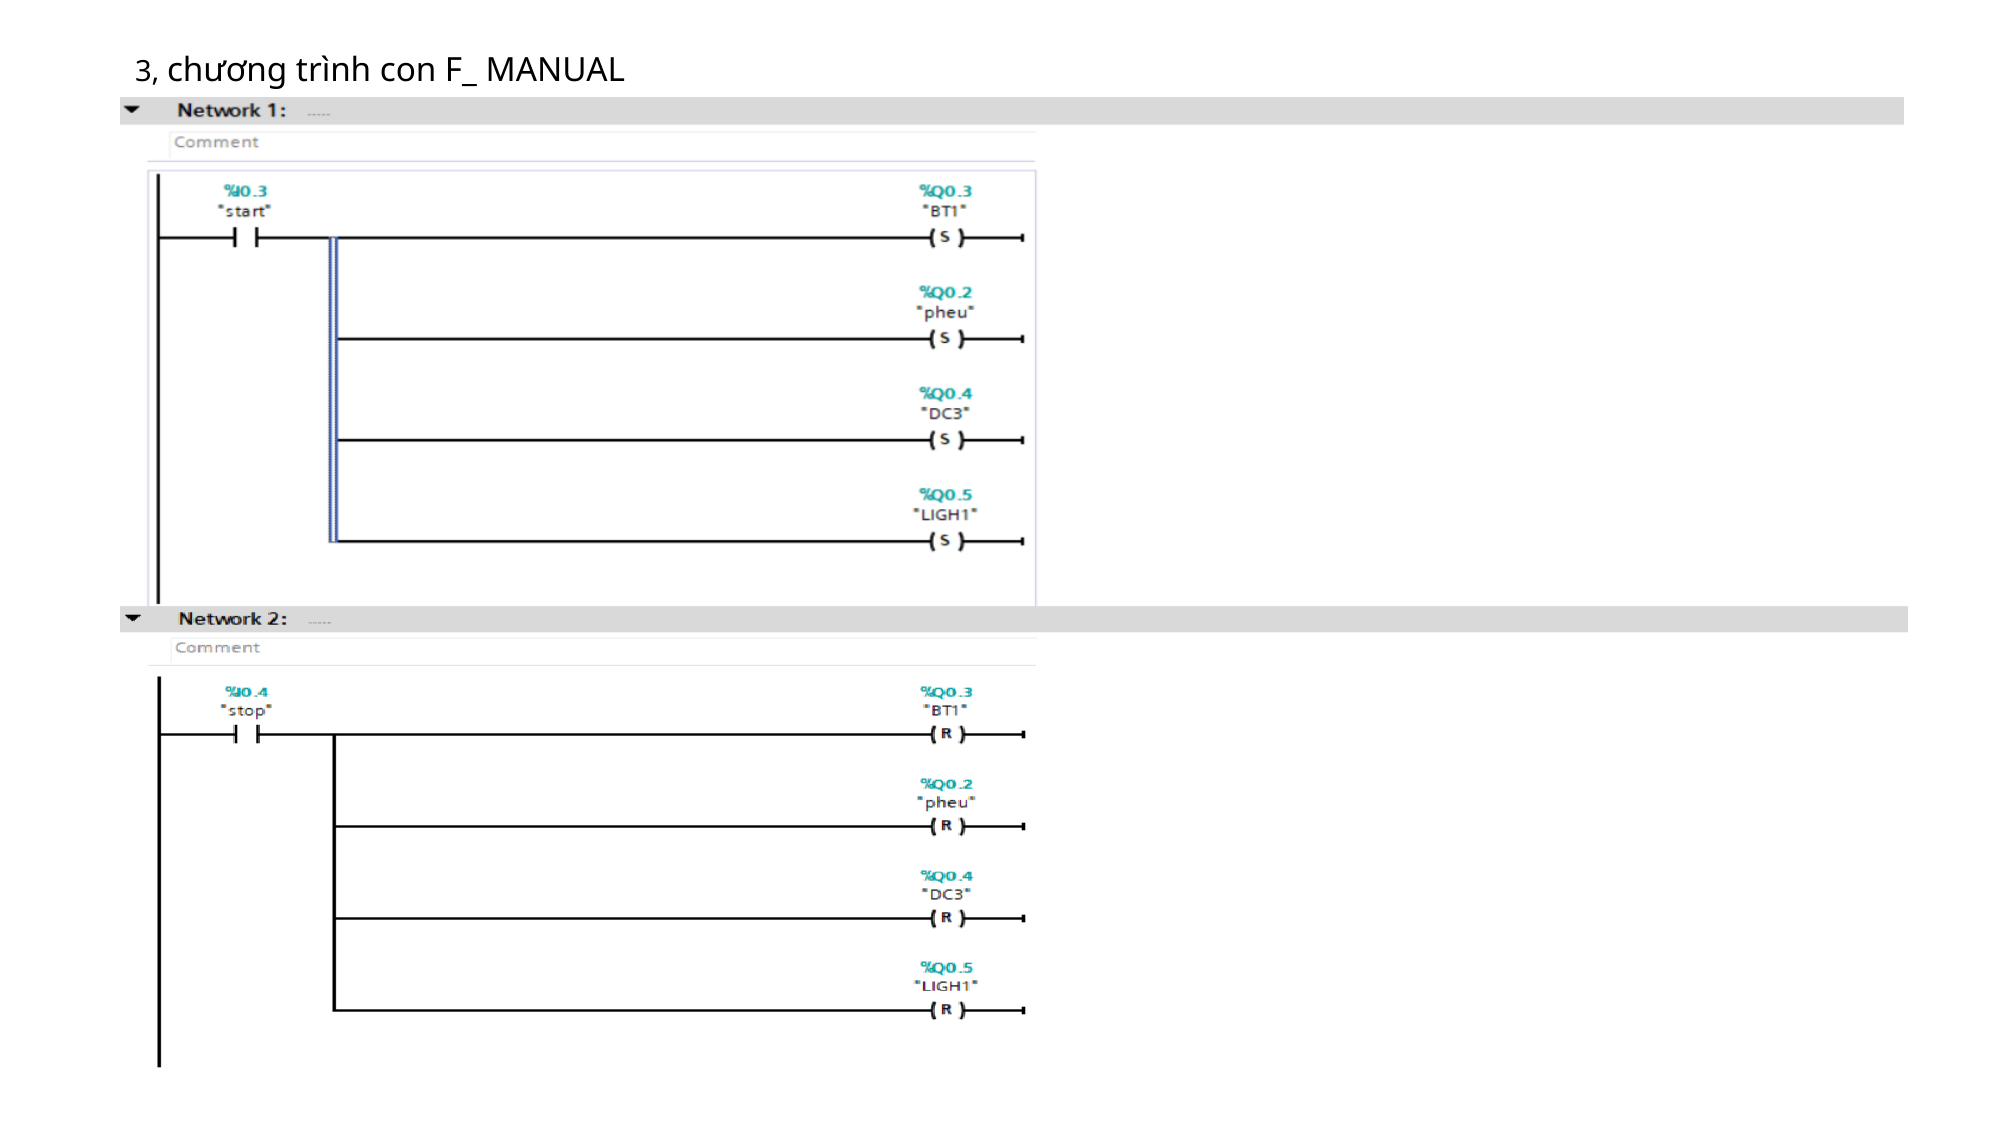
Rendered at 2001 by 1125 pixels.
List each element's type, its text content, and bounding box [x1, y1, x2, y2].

title 3, chương trình con F_ MANUAL [120, 43, 1846, 96]
picture [120, 96, 1908, 1079]
